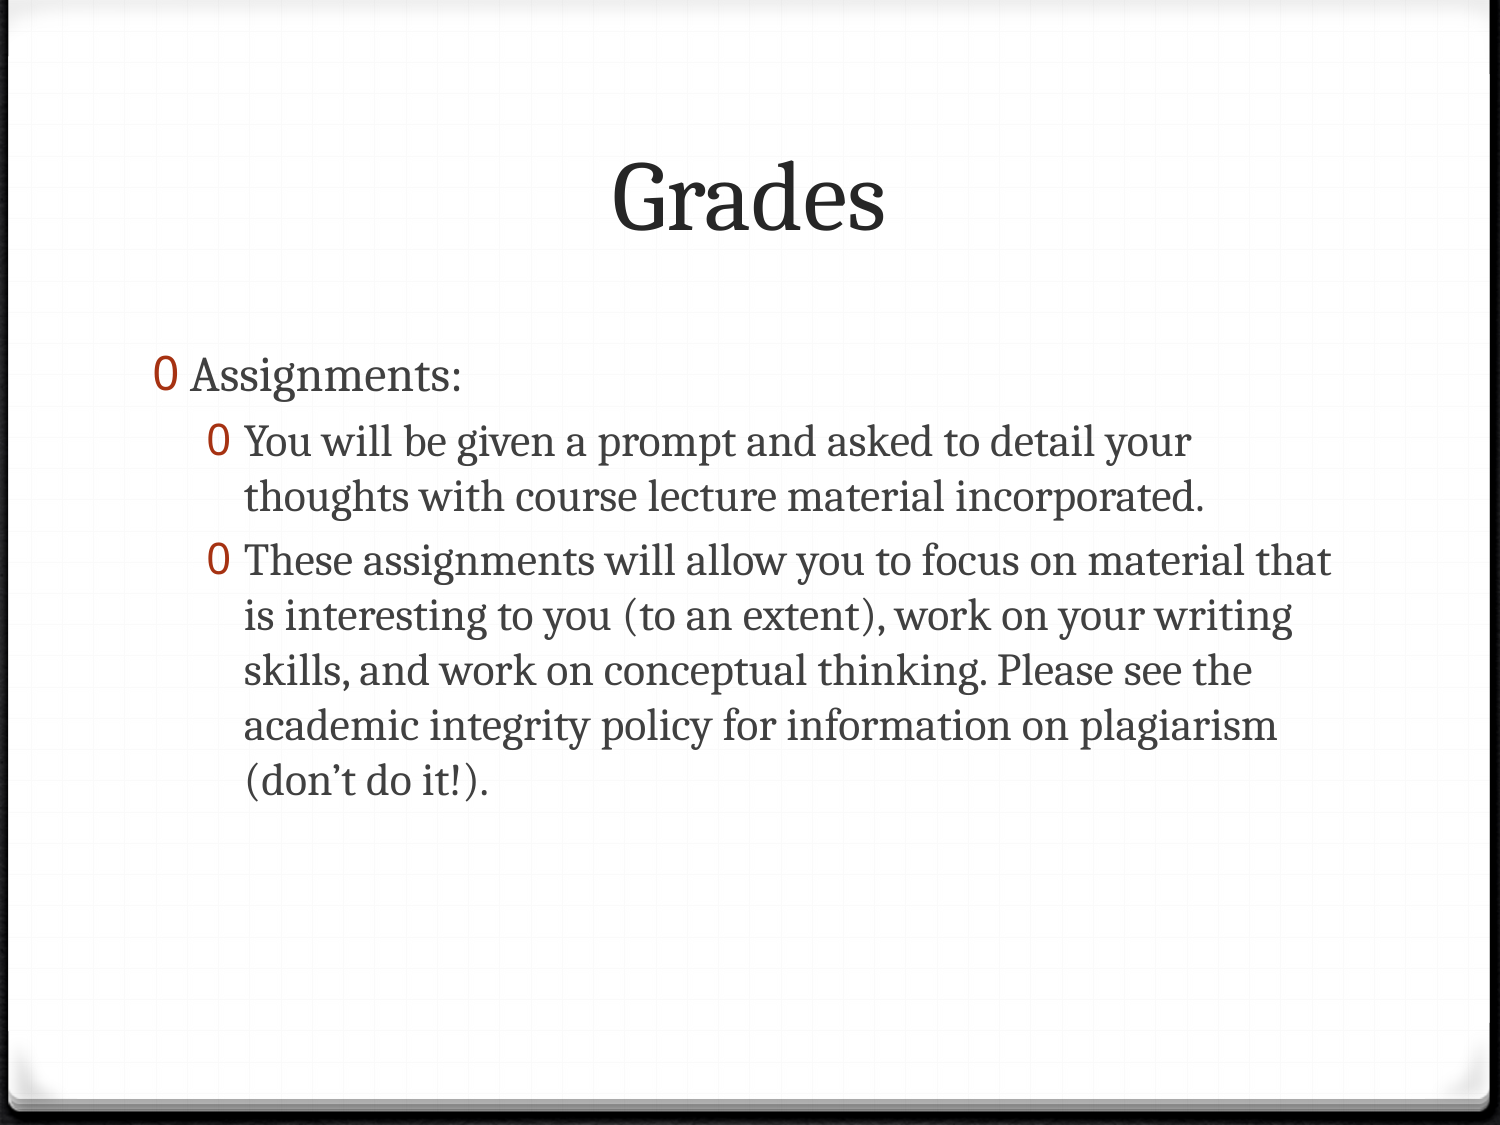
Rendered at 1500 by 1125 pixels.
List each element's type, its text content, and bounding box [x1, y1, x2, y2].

picture [0, 0, 1500, 1125]
list Assignments: You will be given a prompt and asked to detail your thoughts with course lecture material incorporated. These assignments will allow you to focus on material that is interesting to you (to an extent), work on your writing skills, and work on conceptual thinking. Please see the academic integrity policy for information on plagiarism (don’t do it!). [137, 334, 1363, 983]
title Grades [90, 71, 1410, 309]
